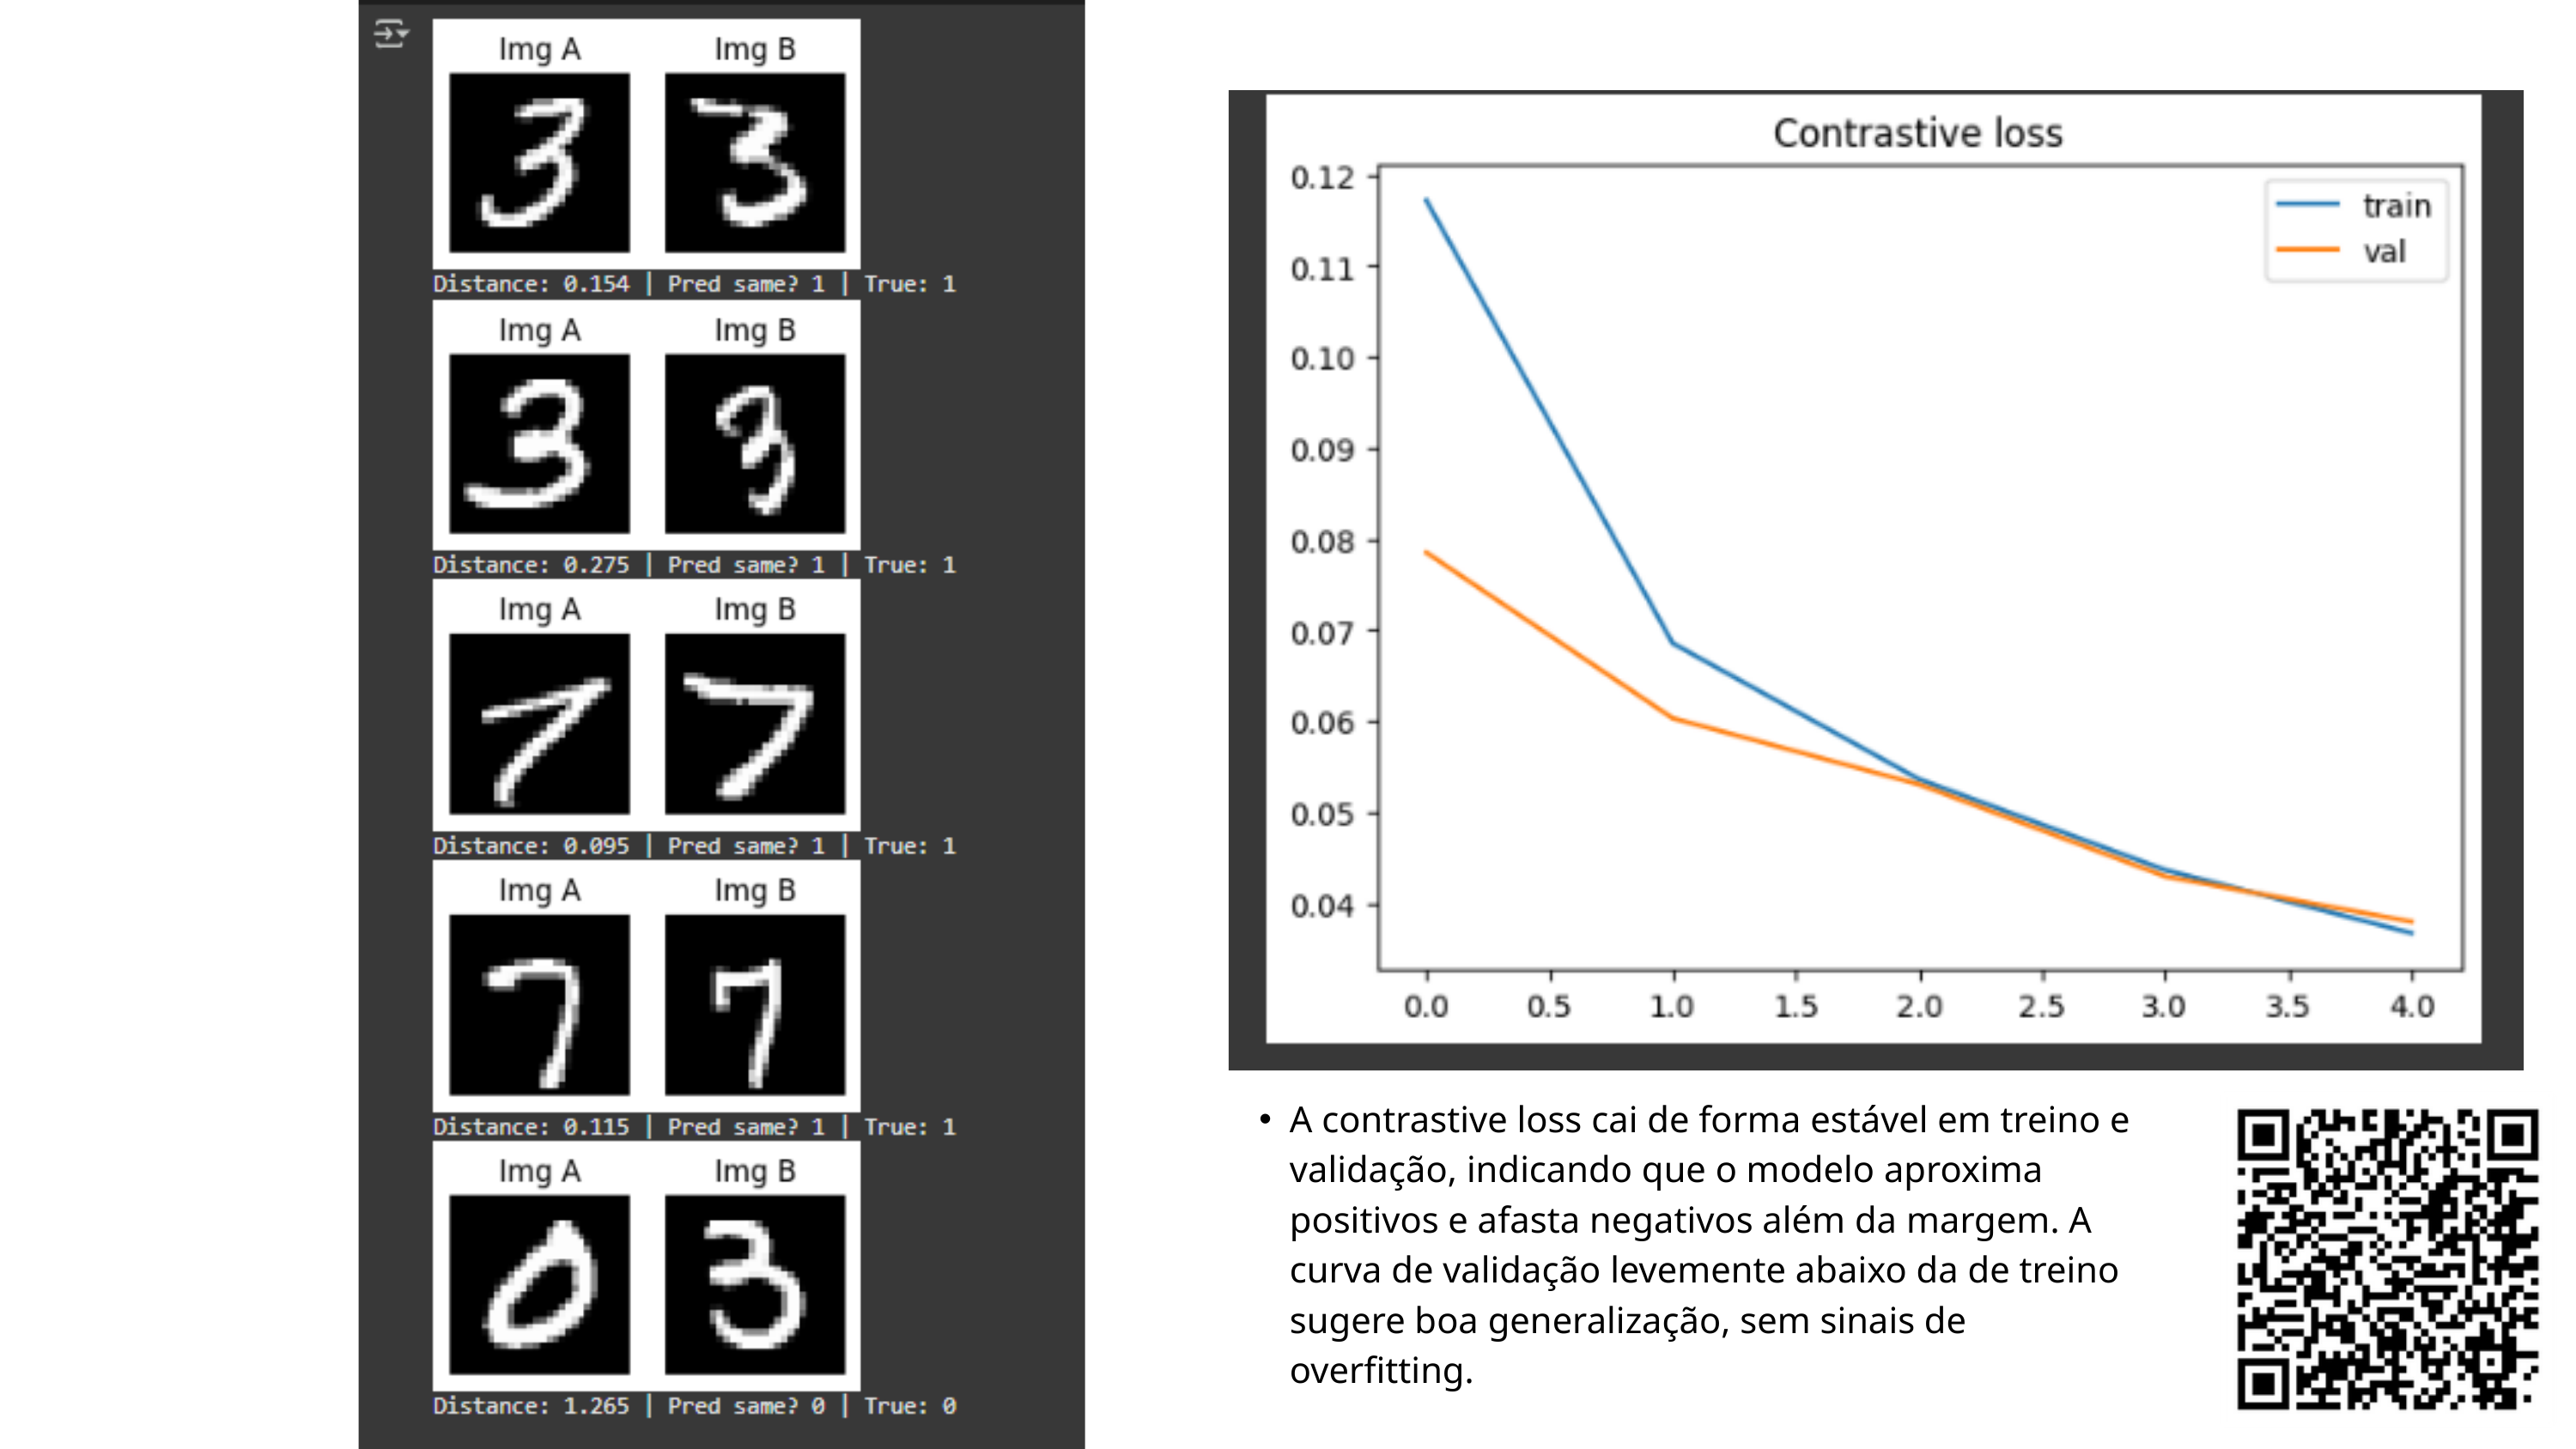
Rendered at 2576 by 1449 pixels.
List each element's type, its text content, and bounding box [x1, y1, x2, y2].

text_box [358, 0, 1085, 1449]
text_box [1228, 90, 2524, 1070]
picture [2190, 1062, 2576, 1449]
text_box A contrastive loss cai de forma estável em treino e validação, indicando que o modelo aproxima positivos e afasta negativos além da margem. A curva de validação levemente abaixo da de treino sugere boa generalização, sem sinais de overfitting. [1228, 1089, 2142, 1391]
